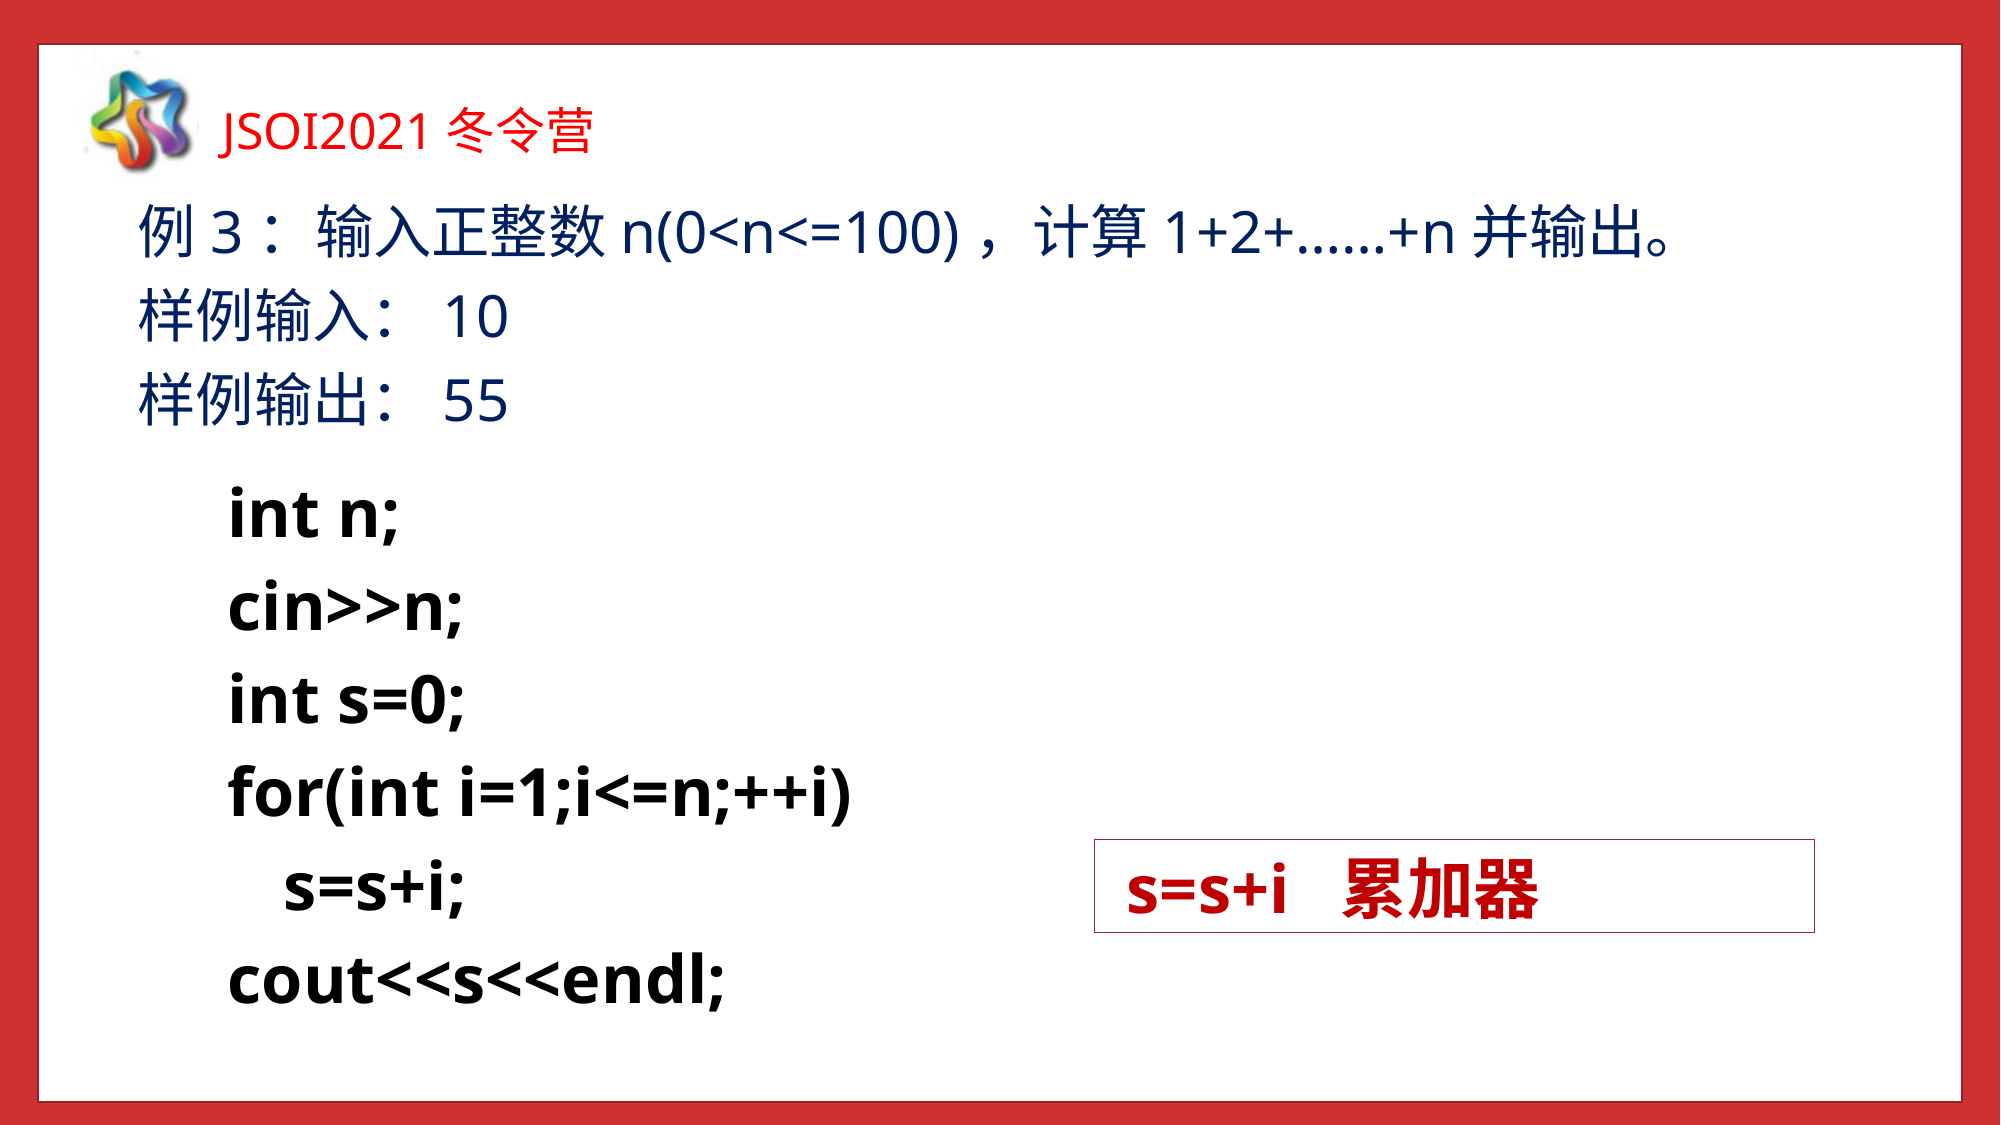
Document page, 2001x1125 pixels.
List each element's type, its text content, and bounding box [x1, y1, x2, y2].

picture [76, 50, 199, 181]
text_box int n; cin>>n; int s=0; for(int i=1;i<=n;++i) s=s+i; cout<<s<<endl; [195, 462, 1098, 1060]
list 例3：输入正整数n(0<n<=100)，计算1+2+……+n并输出。 样例输入：10 样例输出：55 [122, 196, 1839, 467]
text_box s=s+i 累加器 [1094, 839, 1815, 933]
